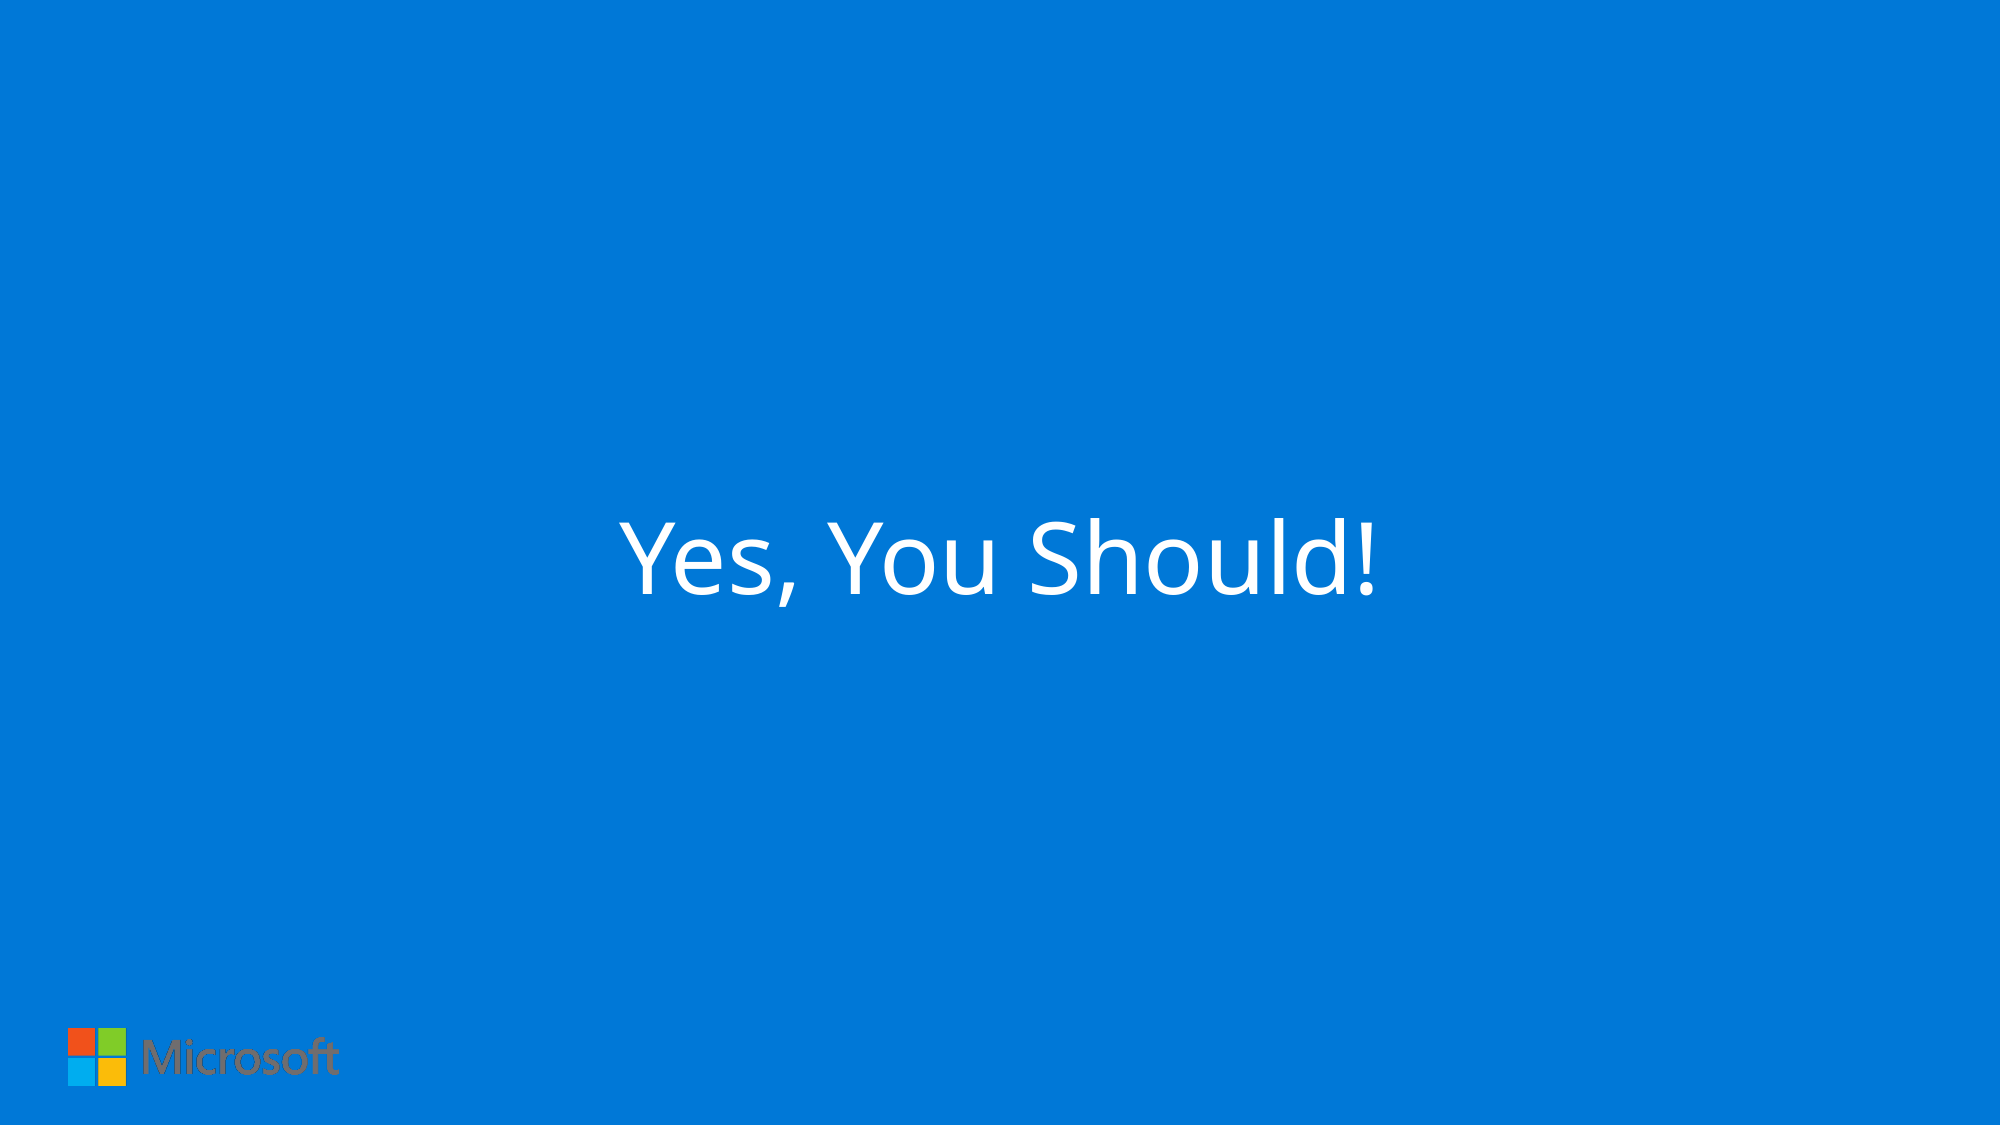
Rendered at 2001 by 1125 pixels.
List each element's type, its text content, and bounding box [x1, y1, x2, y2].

picture [68, 1028, 339, 1086]
list Yes, You Should! [133, 444, 1867, 681]
